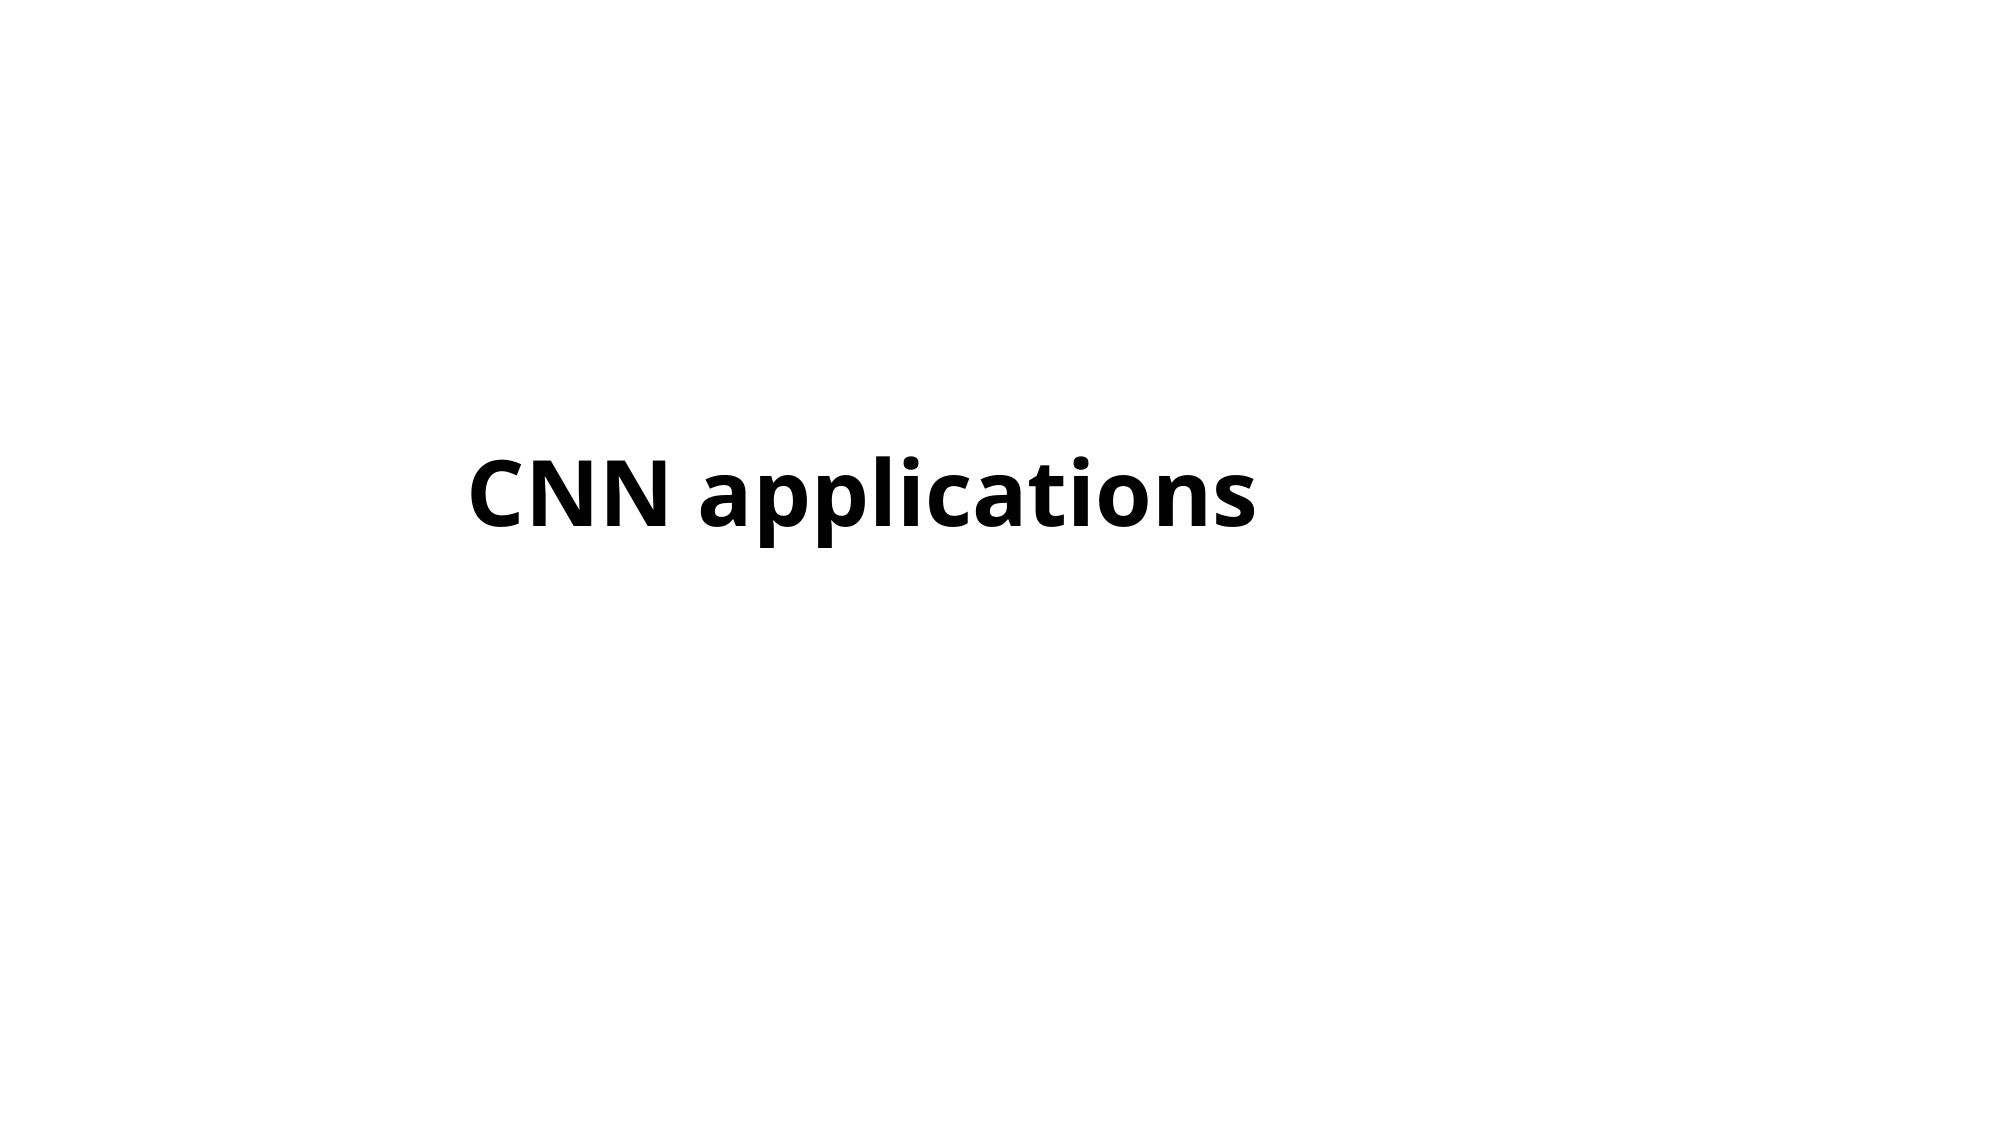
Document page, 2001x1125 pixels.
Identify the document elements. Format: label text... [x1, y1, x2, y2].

title CNN applications [451, 334, 1820, 660]
